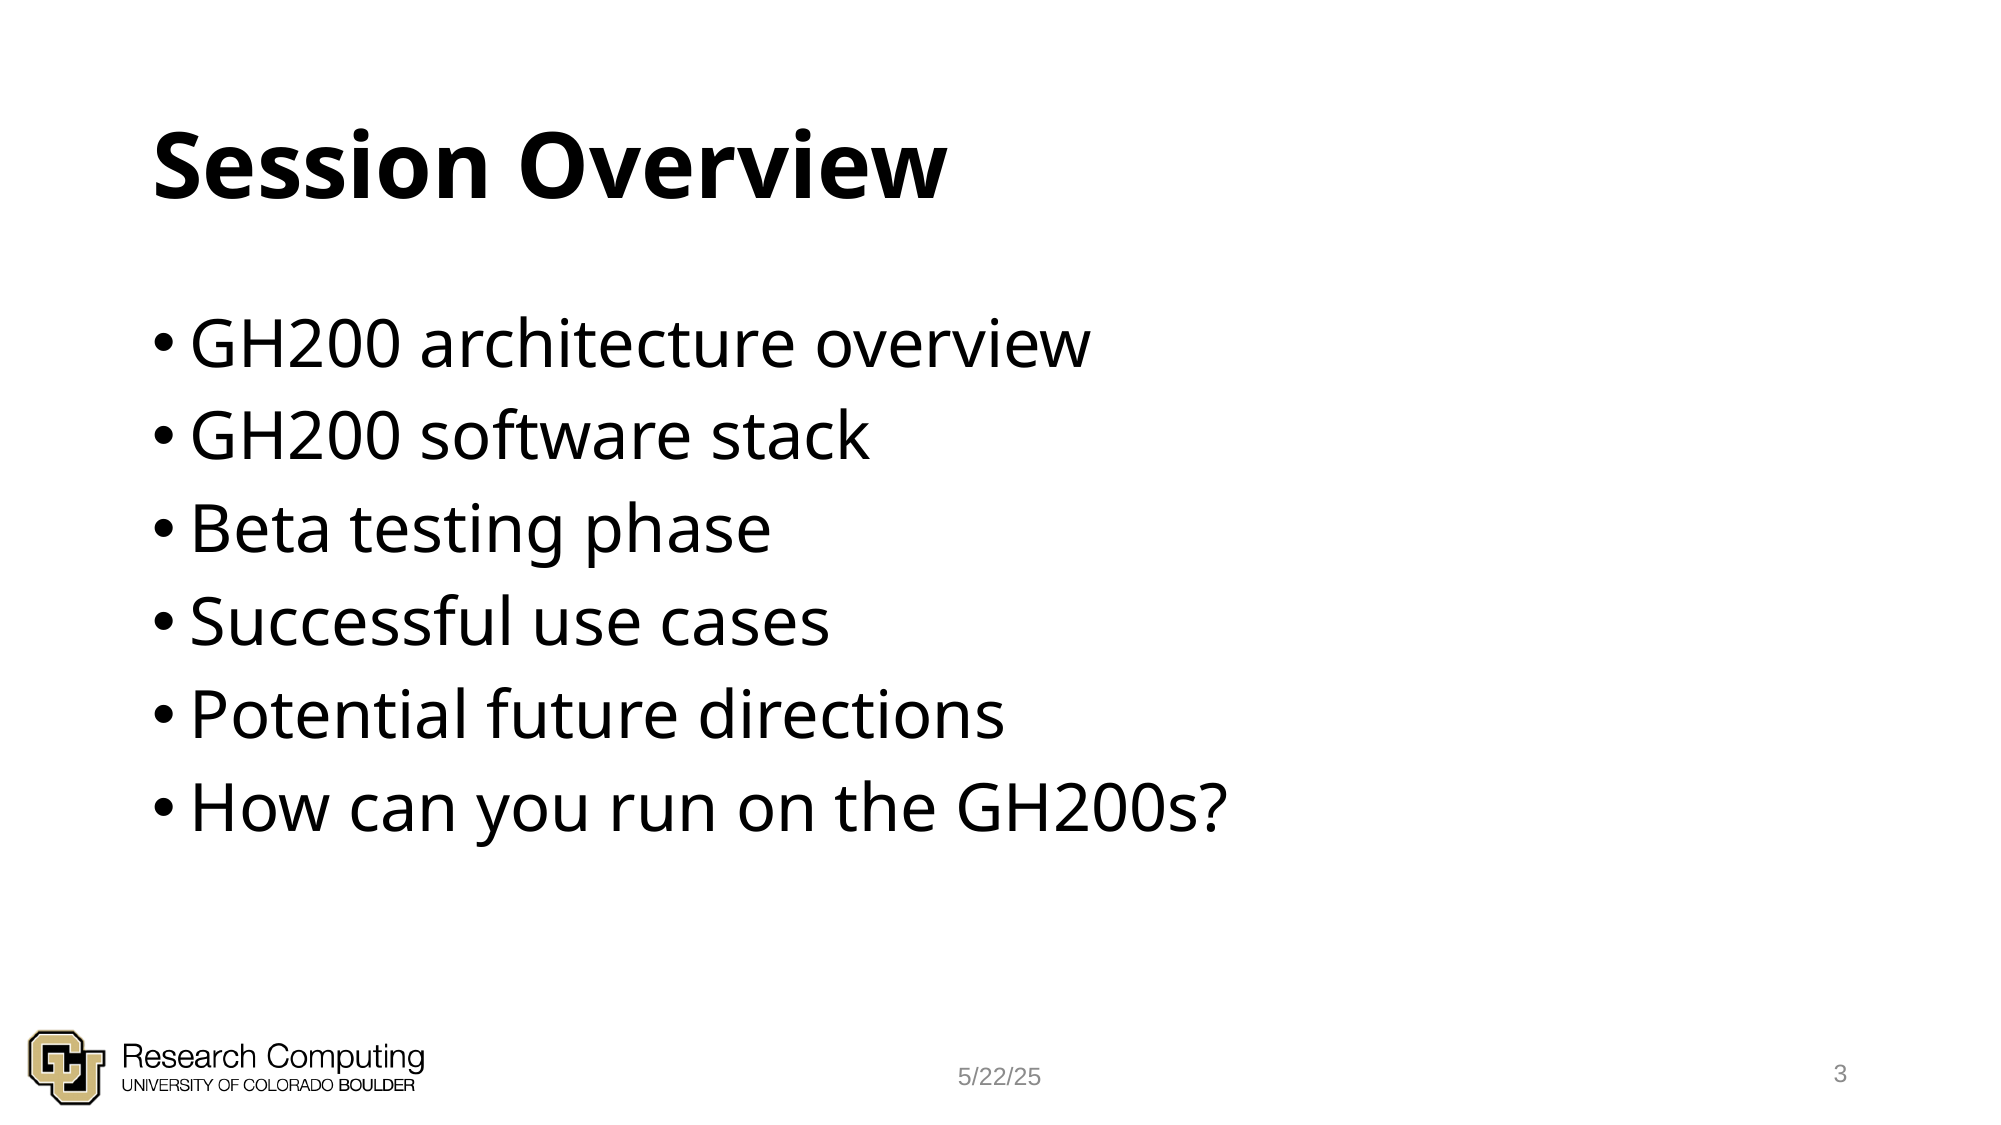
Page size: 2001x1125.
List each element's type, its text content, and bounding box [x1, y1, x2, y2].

picture [0, 1024, 775, 1121]
text_box GH200 architecture overview GH200 software stack Beta testing phase Successful use cases Potential future directions How can you run on the GH200s? [137, 301, 1786, 1016]
title Session Overview [137, 59, 1863, 278]
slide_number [774, 1045, 1225, 1105]
slide_number 3 [1412, 1042, 1863, 1103]
